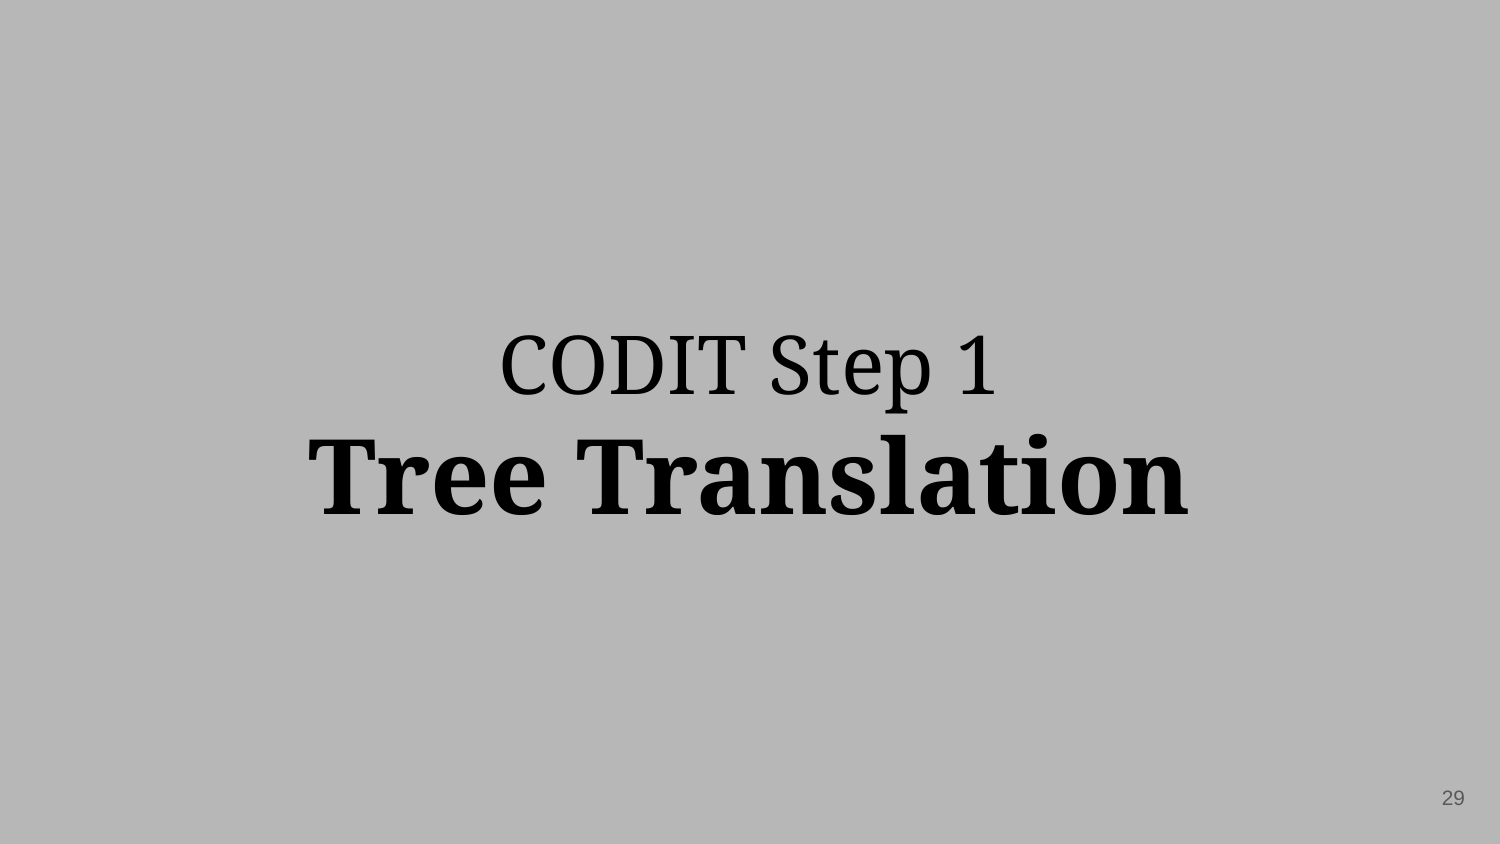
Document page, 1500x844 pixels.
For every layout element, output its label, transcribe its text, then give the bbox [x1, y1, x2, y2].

slide_number 29 [1389, 764, 1480, 830]
title CODIT Step 1 Tree Translation [51, 239, 1449, 610]
